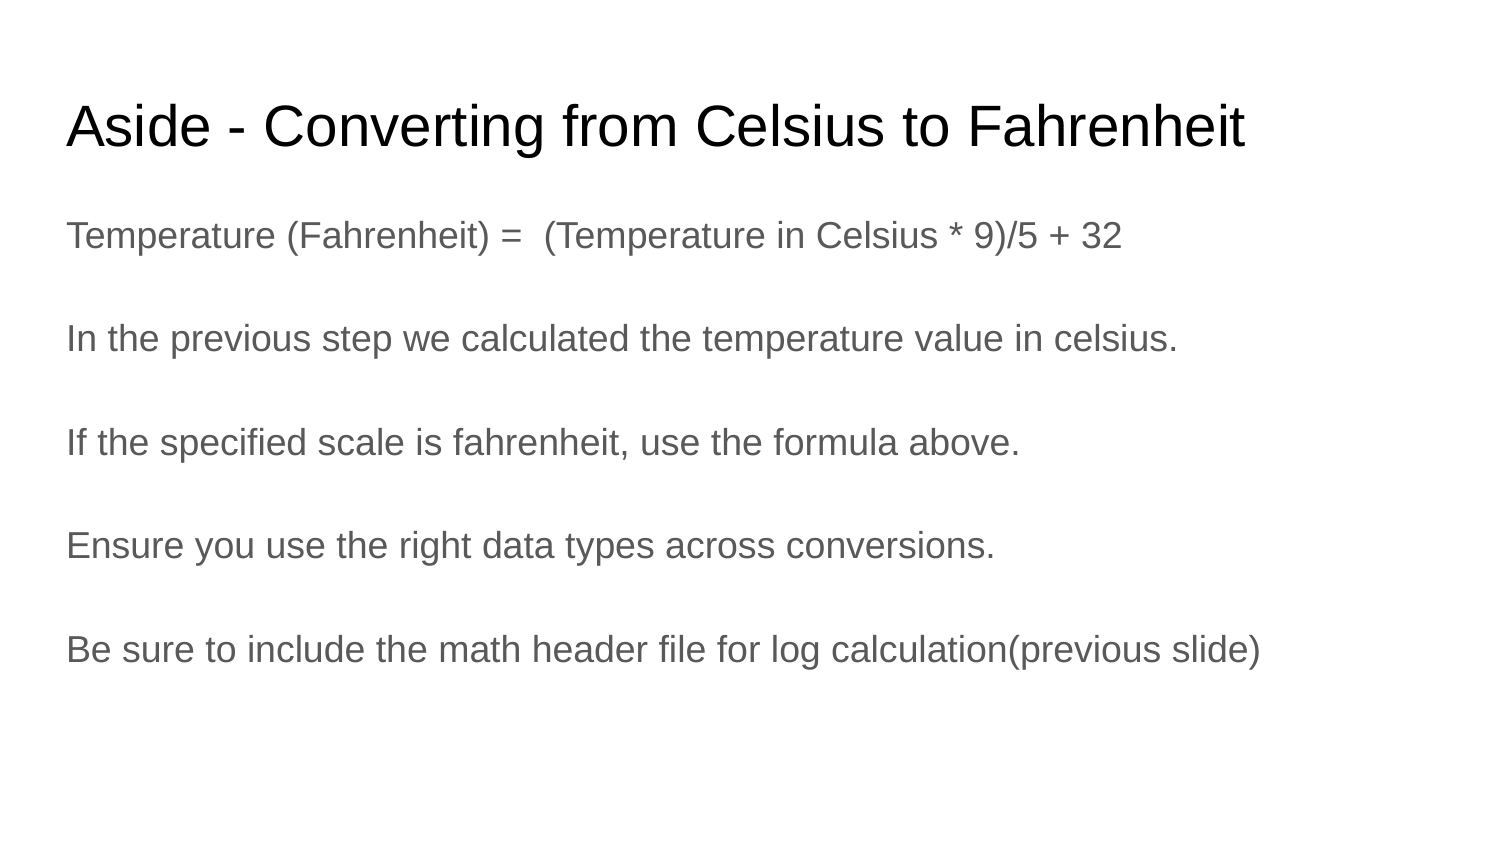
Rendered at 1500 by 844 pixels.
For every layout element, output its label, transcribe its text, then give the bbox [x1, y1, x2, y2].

title Aside - Converting from Celsius to Fahrenheit [51, 72, 1449, 167]
list Temperature (Fahrenheit) = (Temperature in Celsius * 9)/5 + 32 In the previous step we calculated the temperature value in celsius. If the specified scale is fahrenheit, use the formula above. Ensure you use the right data types across conversions. Be sure to include the math header file for log calculation(previous slide) [51, 189, 1449, 750]
